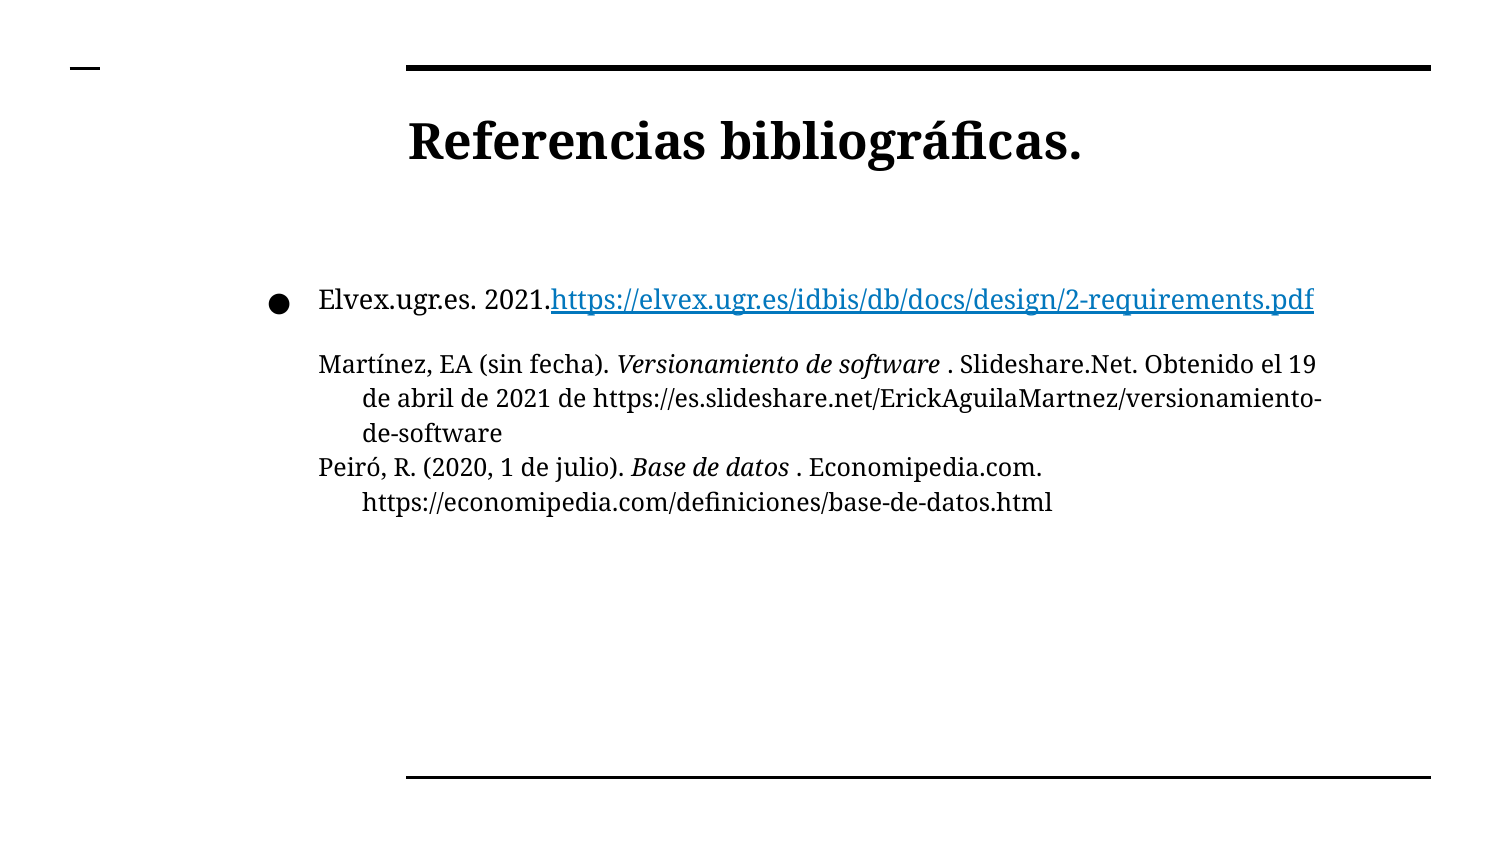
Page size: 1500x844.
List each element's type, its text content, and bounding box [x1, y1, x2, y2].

title Referencias bibliográficas. [393, 94, 1431, 199]
list Elvex.ugr.es. 2021.https://elvex.ugr.es/idbis/db/docs/design/2-requirements.pdf Martínez, EA (sin fecha). Versionamiento de software . Slideshare.Net. Obtenido el 19 de abril de 2021 de https://es.slideshare.net/ErickAguilaMartnez/versionamiento-de-software Peiró, R. (2020, 1 de julio). Base de datos . Economipedia.com. https://economipedia.com/definiciones/base-de-datos.html [228, 261, 1433, 755]
